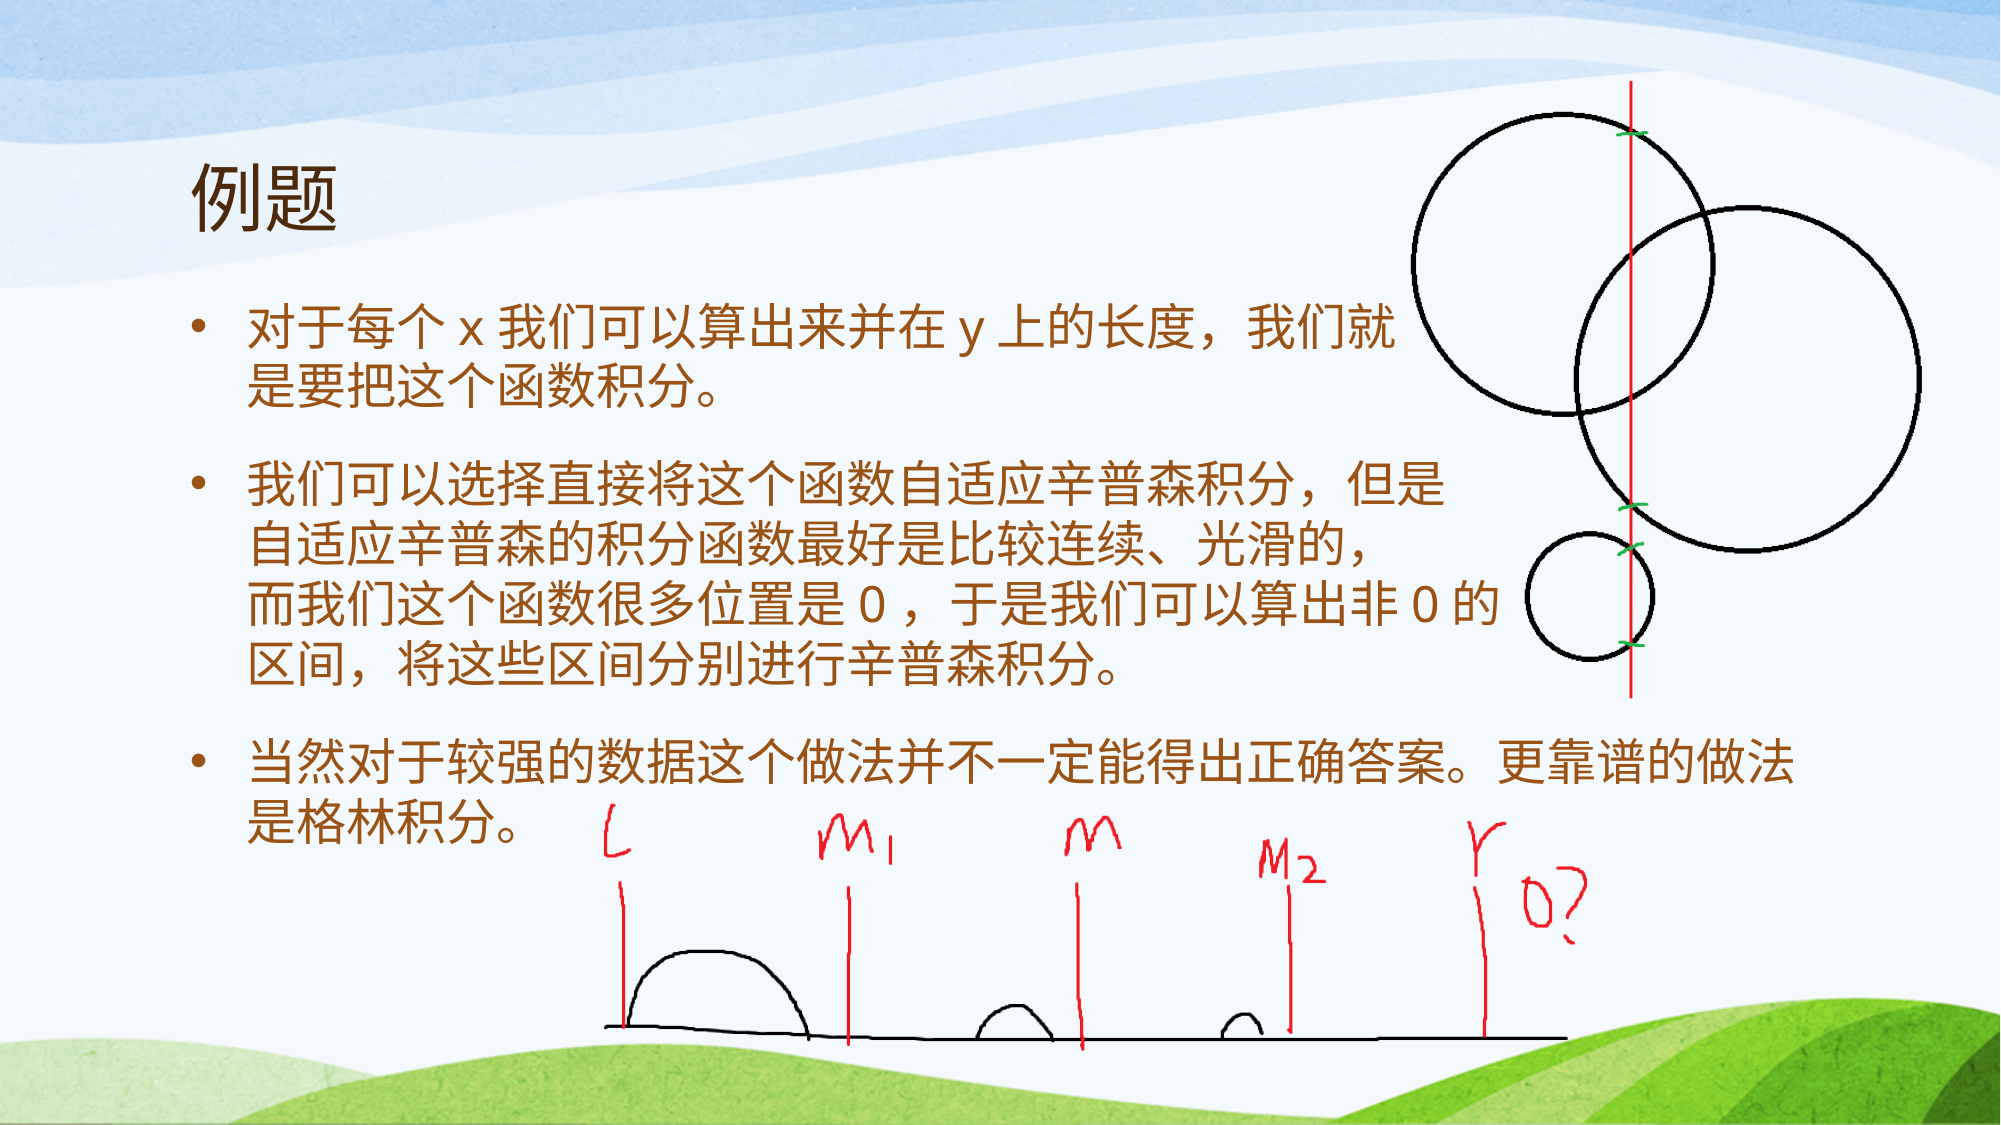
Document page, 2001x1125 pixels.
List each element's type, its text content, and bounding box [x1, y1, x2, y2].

picture [0, 0, 2001, 1125]
list 对于每个x我们可以算出来并在y上的长度，我们就 是要把这个函数积分。 我们可以选择直接将这个函数自适应辛普森积分，但是 自适应辛普森的积分函数最好是比较连续、光滑的， 而我们这个函数很多位置是0，于是我们可以算出非0的 区间，将这些区间分别进行辛普森积分。 当然对于较强的数据这个做法并不一定能得出正确答案。更靠谱的做法是格林积分。 [174, 287, 1825, 982]
title 例题 [174, 50, 1825, 250]
